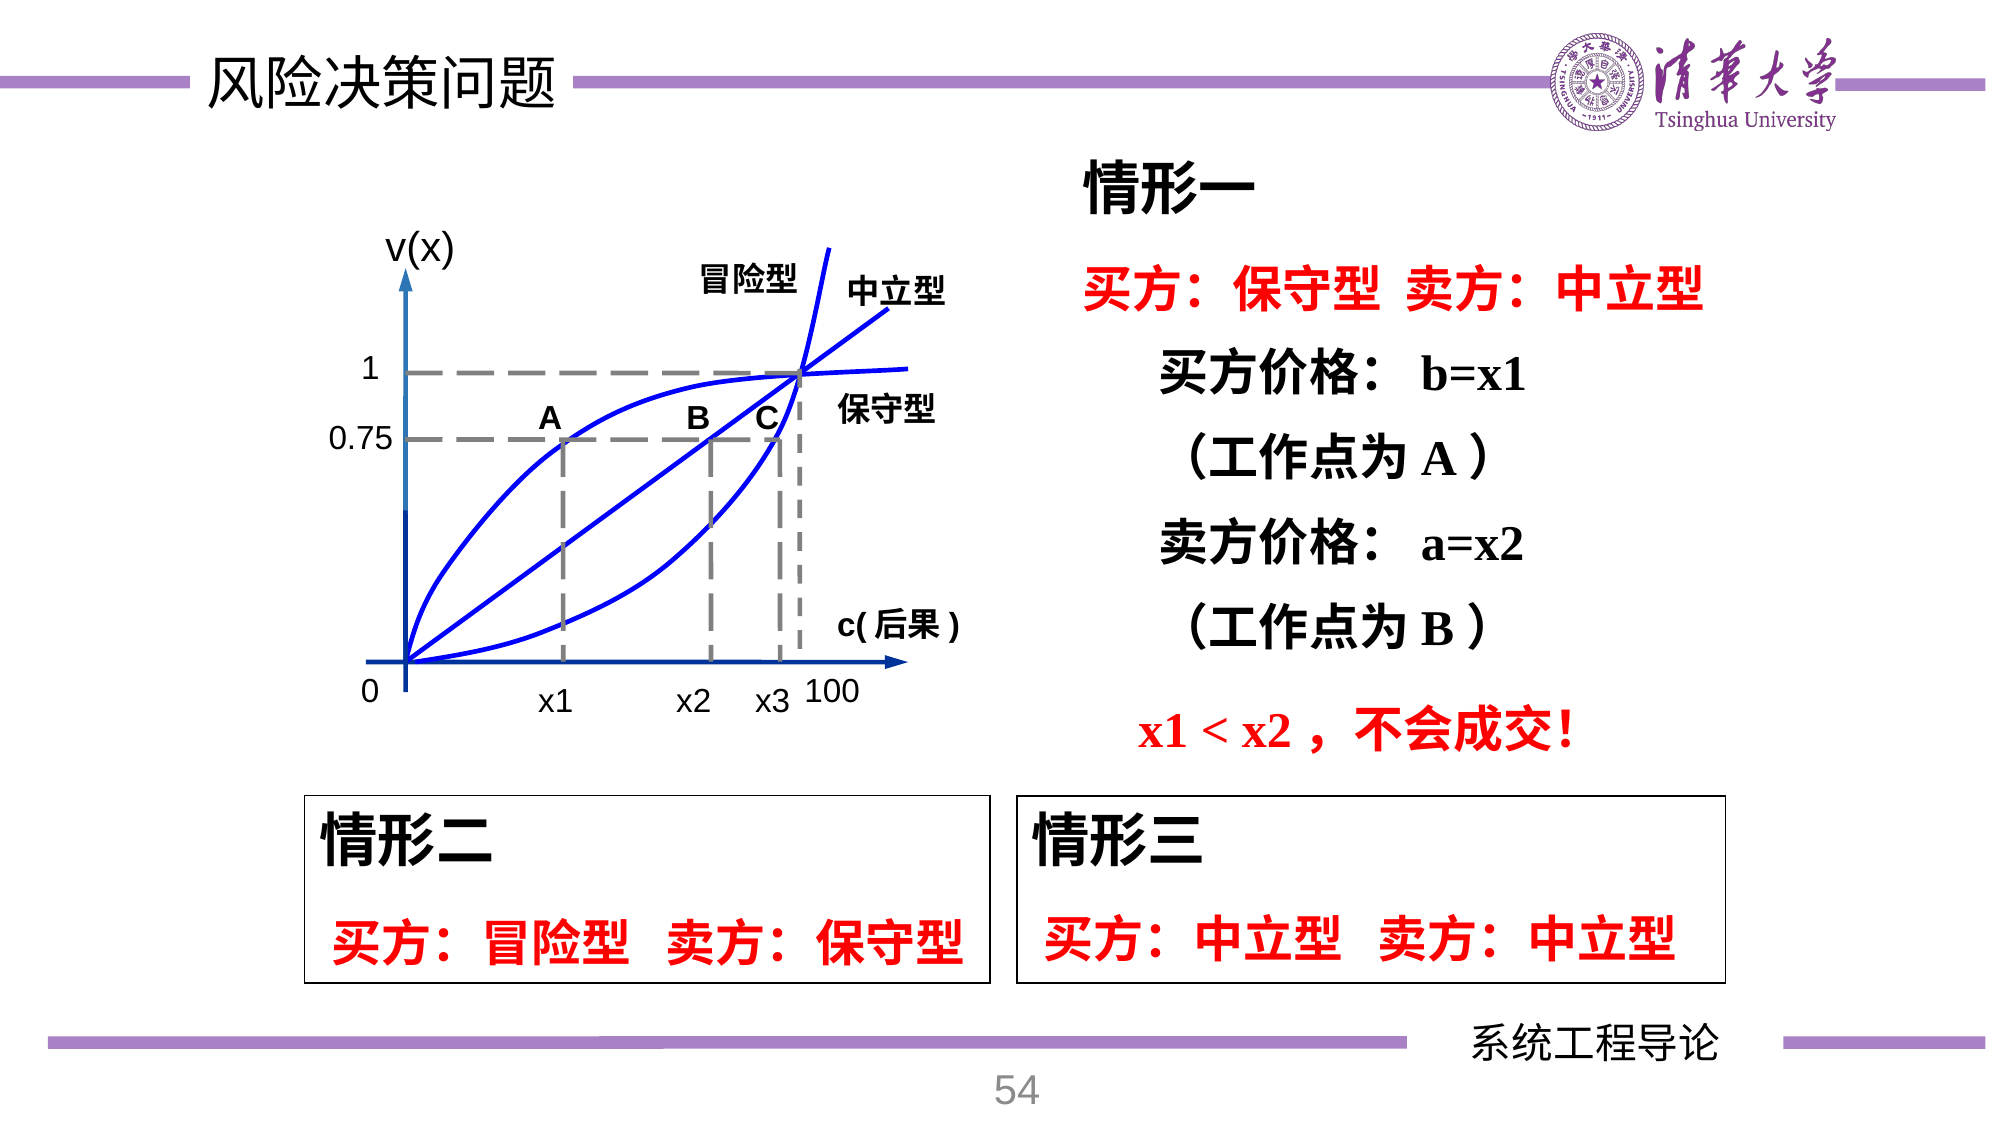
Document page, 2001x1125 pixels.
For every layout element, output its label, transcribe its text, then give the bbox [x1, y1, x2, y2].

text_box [1016, 795, 1726, 984]
text_box x1 < x2，不会成交！ [1123, 689, 1638, 765]
text_box 买方：保守型 卖方：中立型 [1067, 249, 1741, 325]
picture [1550, 33, 1644, 131]
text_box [304, 795, 990, 984]
text_box 买方价格：b=x1 （工作点为A） 卖方价格：a=x2 （工作点为B） [1144, 333, 1664, 663]
text_box 情形一 [1067, 143, 1694, 229]
picture [1655, 38, 1836, 131]
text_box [313, 211, 990, 728]
